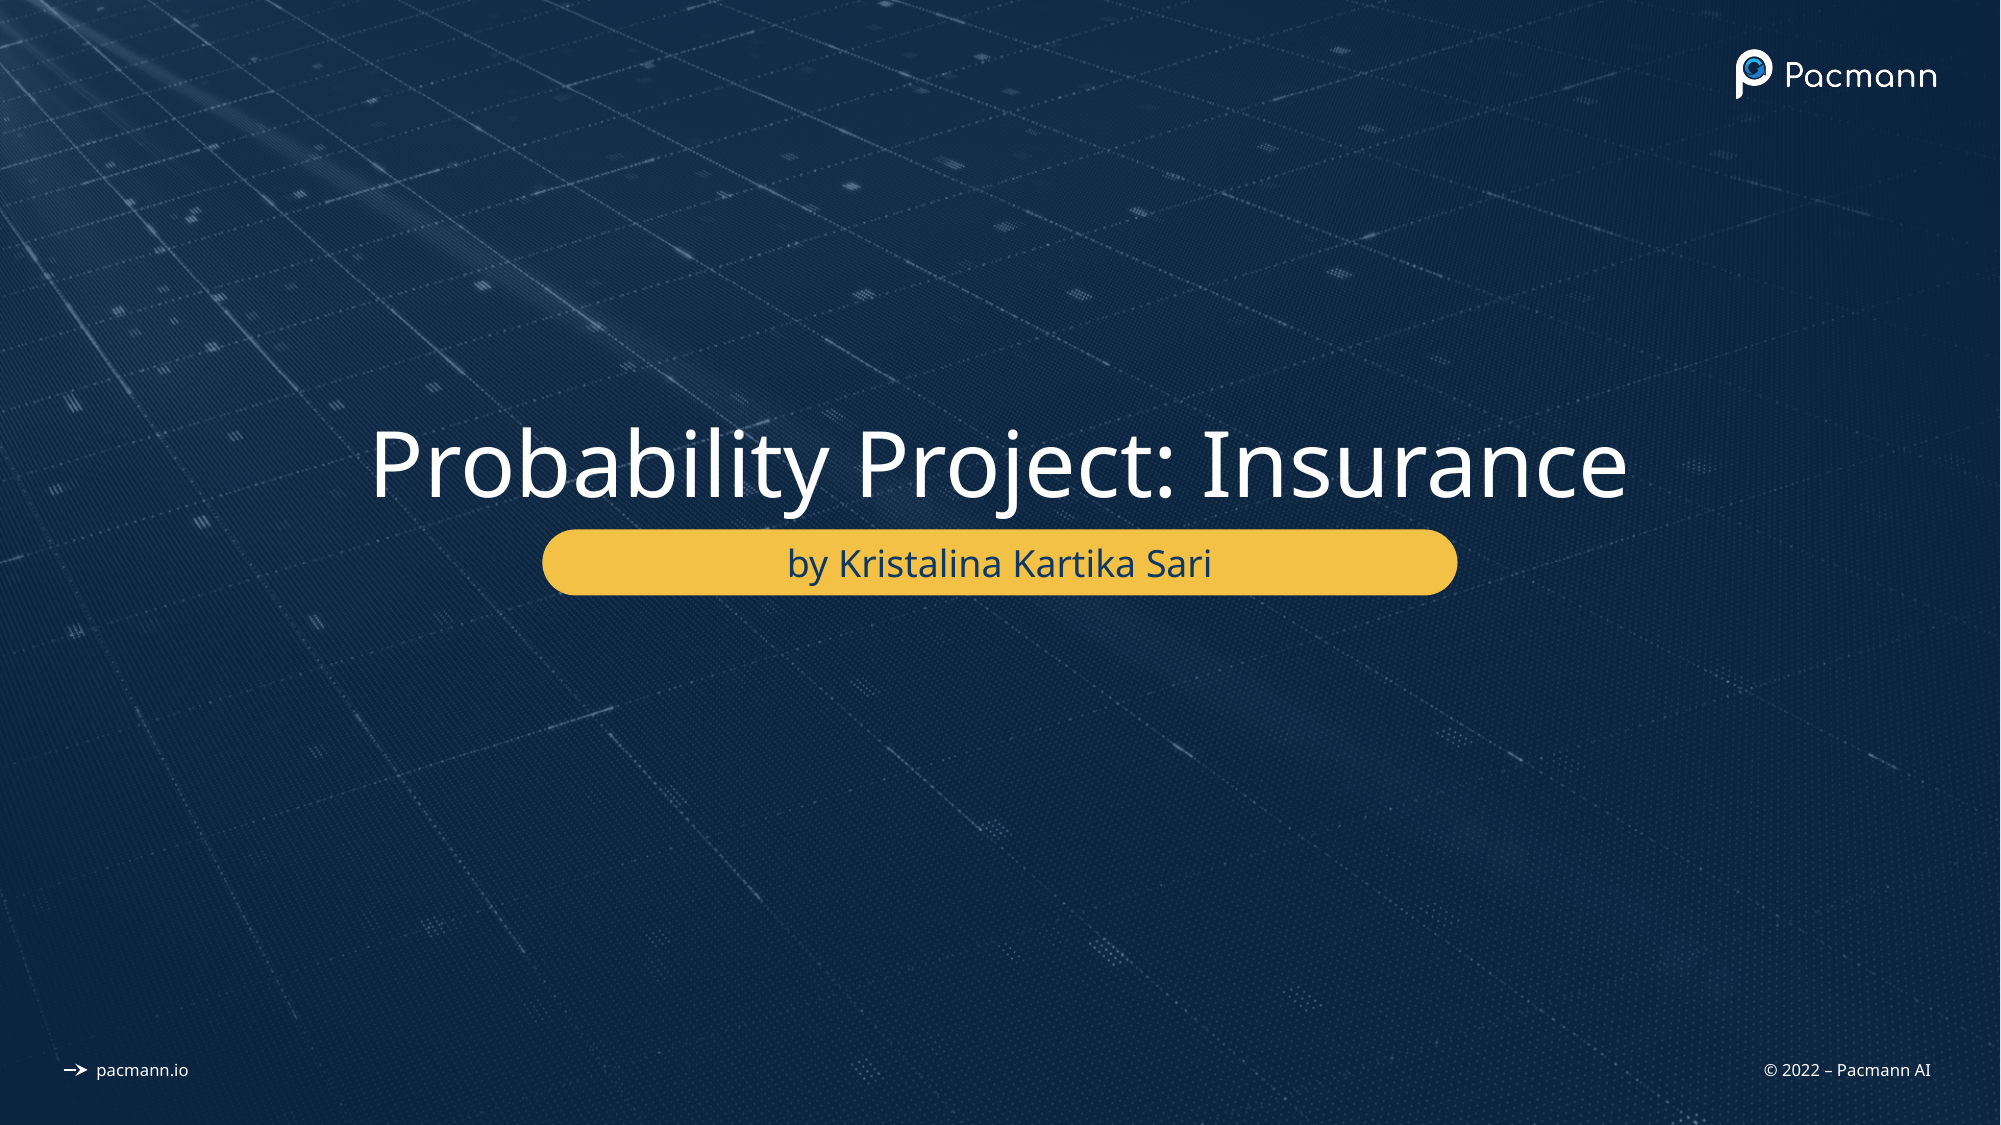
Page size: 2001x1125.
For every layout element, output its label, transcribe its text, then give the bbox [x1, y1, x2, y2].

picture [0, 0, 2001, 1125]
text_box © 2022 – Pacmann AI [1749, 1052, 1960, 1088]
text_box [221, 398, 1779, 596]
text_box pacmann.io [81, 1052, 211, 1088]
